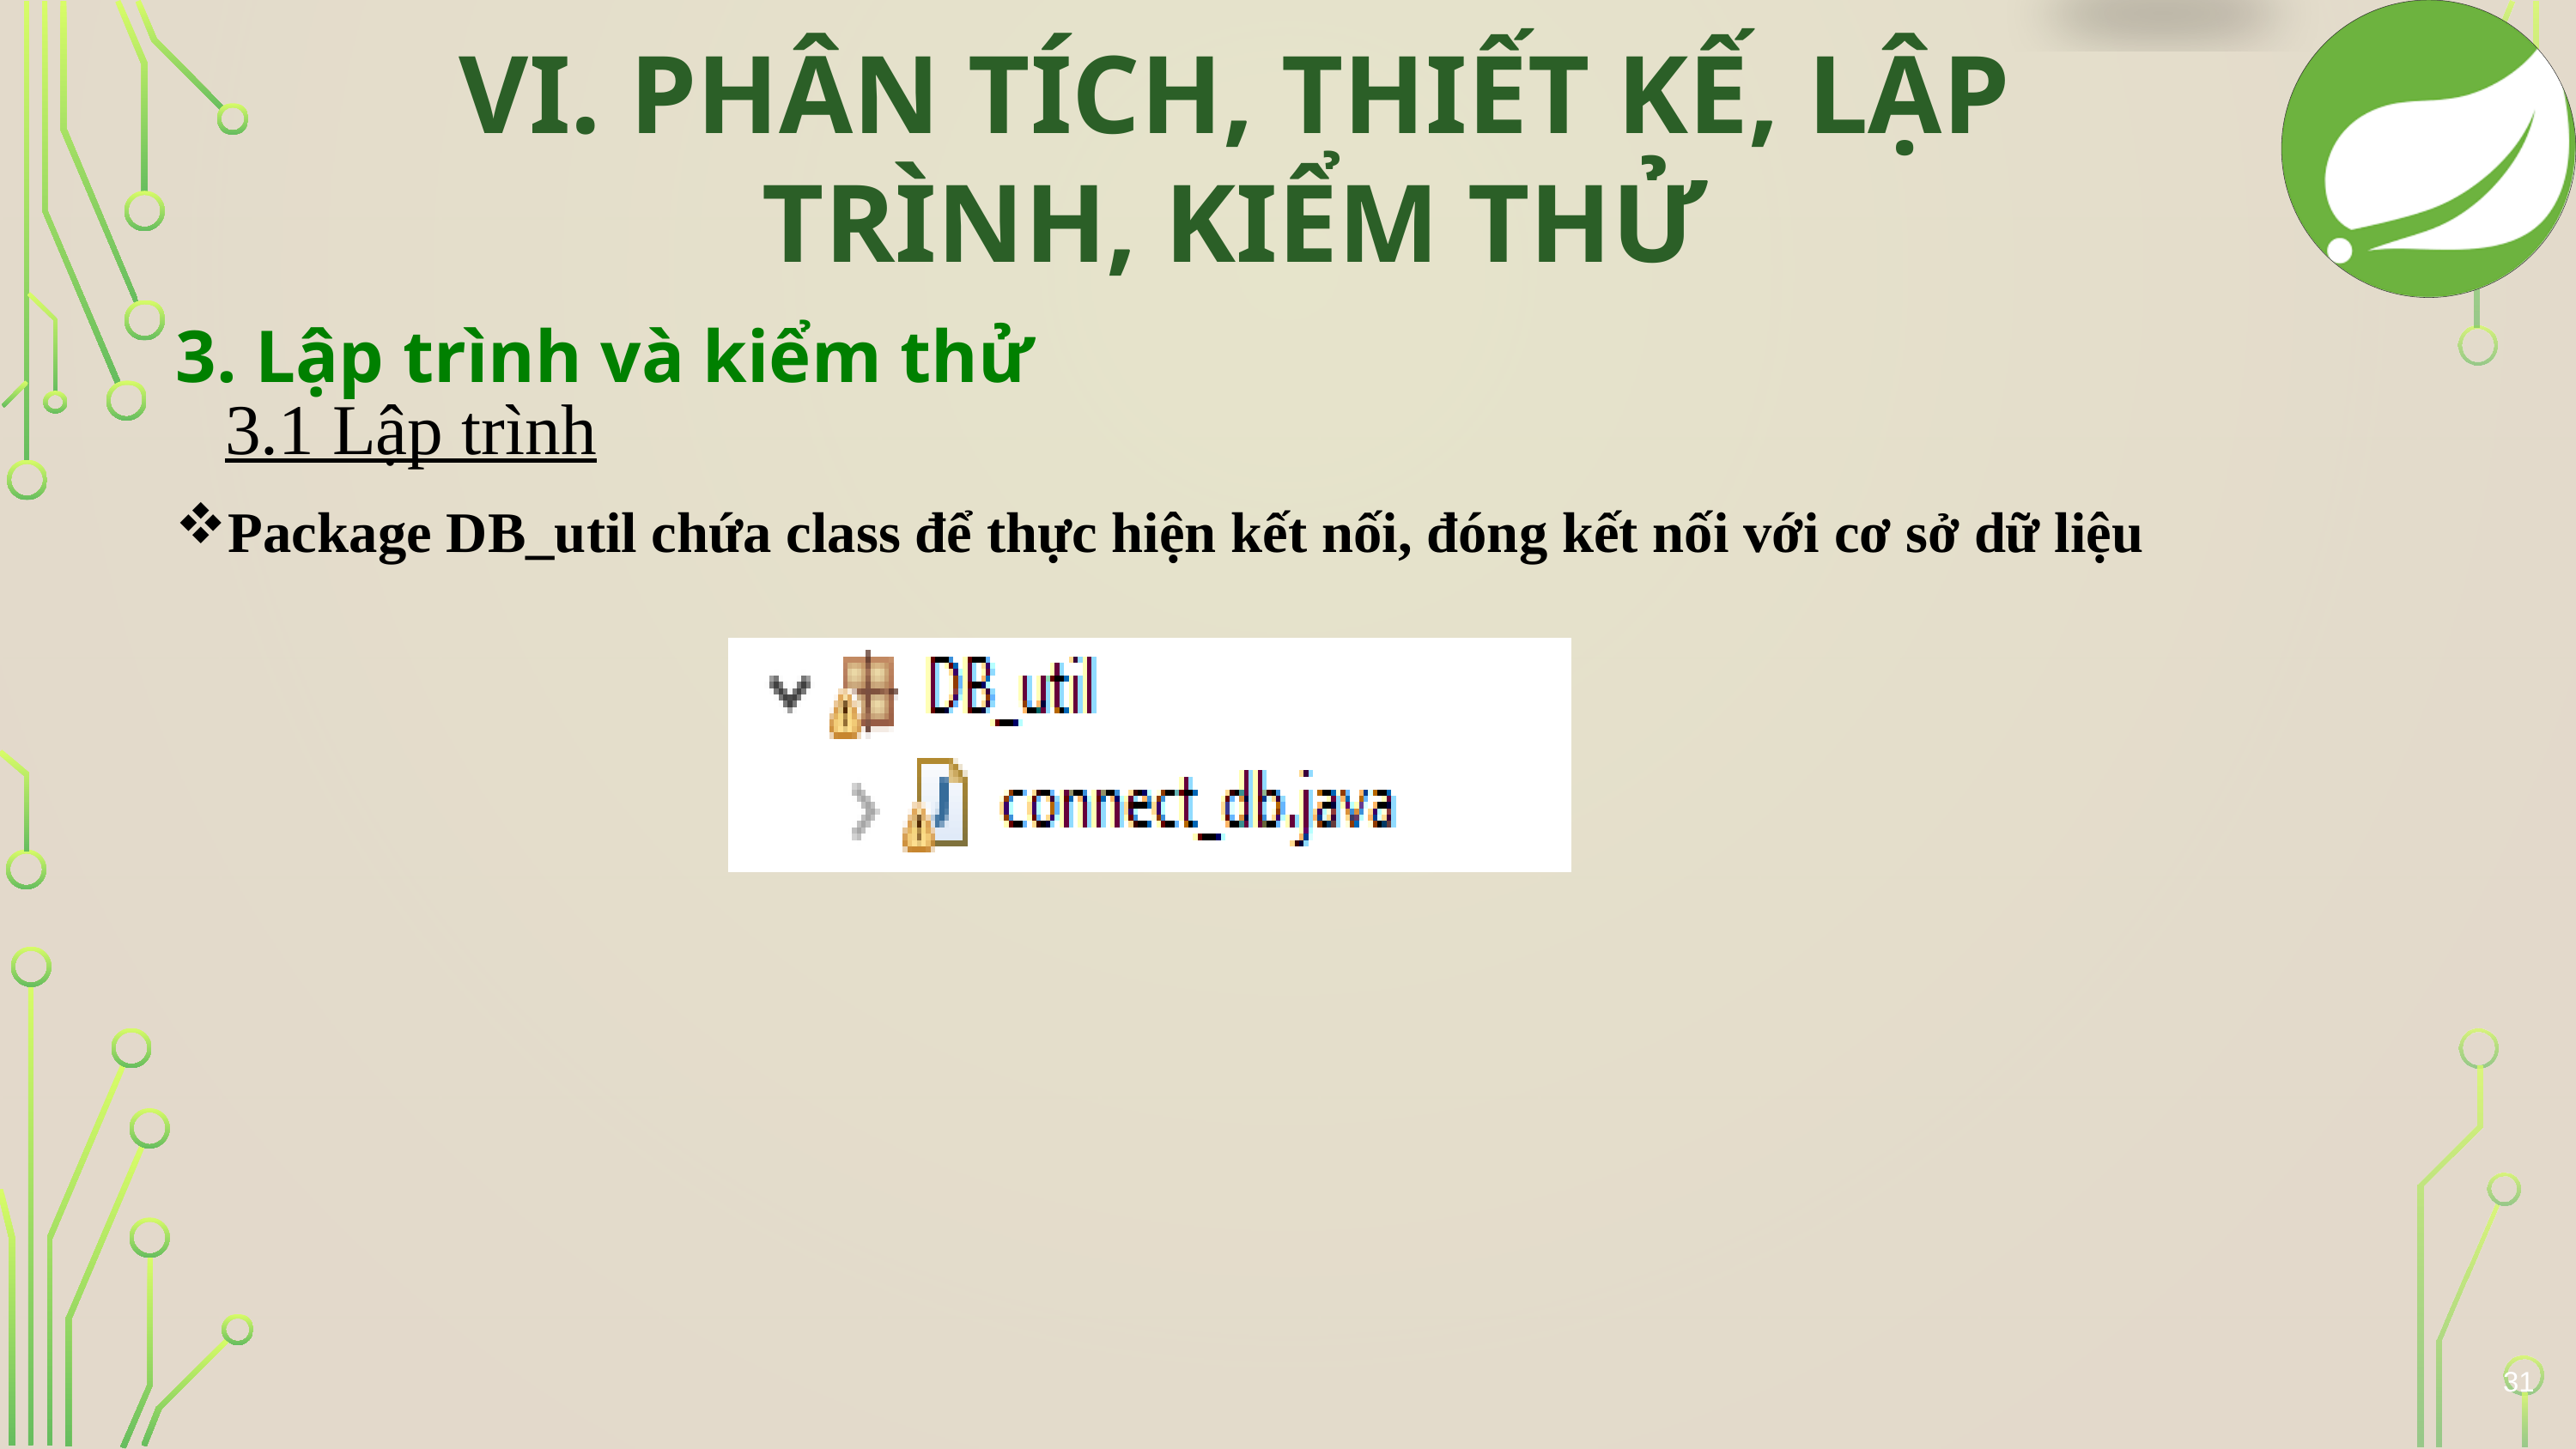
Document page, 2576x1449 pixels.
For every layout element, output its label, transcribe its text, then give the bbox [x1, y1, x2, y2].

text_box VI. PHÂN TÍCH, THIẾT KẾ, LẬP TRÌNH, KIỂM THỬ [416, 19, 2054, 290]
text_box 3. Lập trình và kiểm thử [162, 304, 1288, 403]
text_box [162, 475, 2429, 1420]
text_box Package DB_util chứa class để thực hiện kết nối, đóng kết nối với cơ sở dữ liệu [162, 478, 2192, 571]
text_box 3.1 Lập trình [212, 376, 978, 476]
picture [728, 638, 1571, 872]
picture [2281, 0, 2576, 298]
slide_number 31 [2429, 1342, 2548, 1420]
